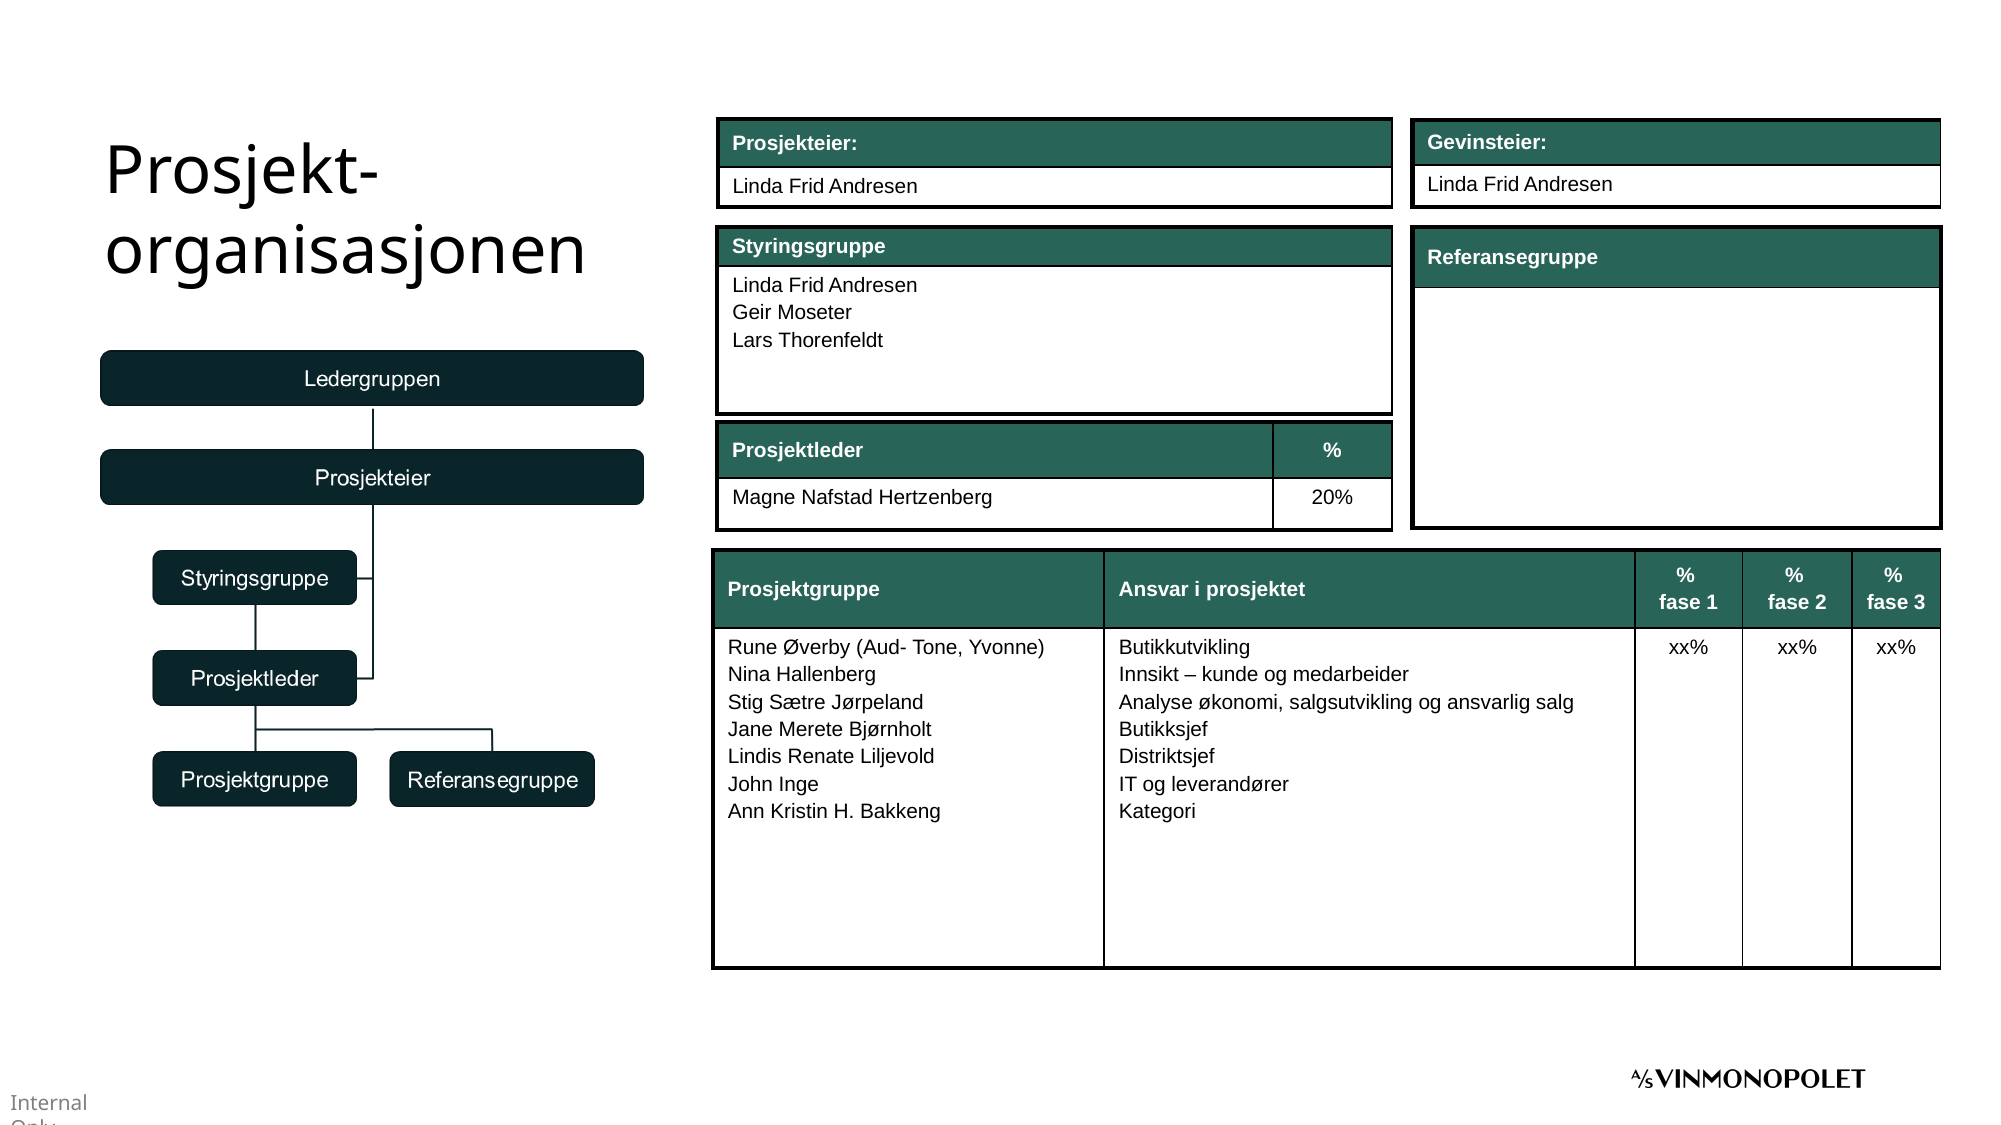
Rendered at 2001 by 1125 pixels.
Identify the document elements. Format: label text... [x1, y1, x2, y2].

table_cell 20% [1274, 479, 1391, 528]
table_header Prosjekteier: [722, 121, 1391, 166]
table_header % [1274, 424, 1391, 477]
table_header Gevinsteier: [1415, 122, 1940, 164]
title Prosjekt-organisasjonen [104, 117, 722, 294]
table_header Referansegruppe [1415, 229, 1939, 287]
table_cell xx% [1636, 629, 1742, 966]
table_header % fase 2 [1743, 552, 1851, 627]
table_header Prosjektgruppe [715, 552, 1103, 627]
table_header Ansvar i prosjektet [1105, 552, 1634, 627]
table_cell Butikkutvikling Innsikt – kunde og medarbeider Analyse økonomi, salgsutvikling og ansvarlig salg Butikksjef Distriktsjef IT og leverandører Kategori [1105, 629, 1634, 966]
table_header % fase 3 [1853, 552, 1940, 627]
picture [100, 350, 644, 807]
table_cell Magne Nafstad Hertzenberg [719, 479, 1272, 528]
table_cell Linda Frid Andresen [722, 168, 1391, 205]
table_cell [1415, 288, 1939, 526]
table_cell xx% [1853, 629, 1940, 966]
table_cell Rune Øverby (Aud- Tone, Yvonne) Nina Hallenberg Stig Sætre Jørpeland Jane Merete Bjørnholt Lindis Renate Liljevold John Inge Ann Kristin H. Bakkeng [715, 629, 1103, 966]
table_cell Linda Frid Andresen Geir Moseter Lars Thorenfeldt [719, 267, 1391, 412]
table_cell Linda Frid Andresen [1415, 166, 1940, 205]
table_cell xx% [1743, 629, 1851, 966]
table_header Prosjektleder [719, 424, 1272, 477]
table_header Styringsgruppe [722, 229, 1391, 265]
table_header % fase 1 [1636, 552, 1742, 627]
